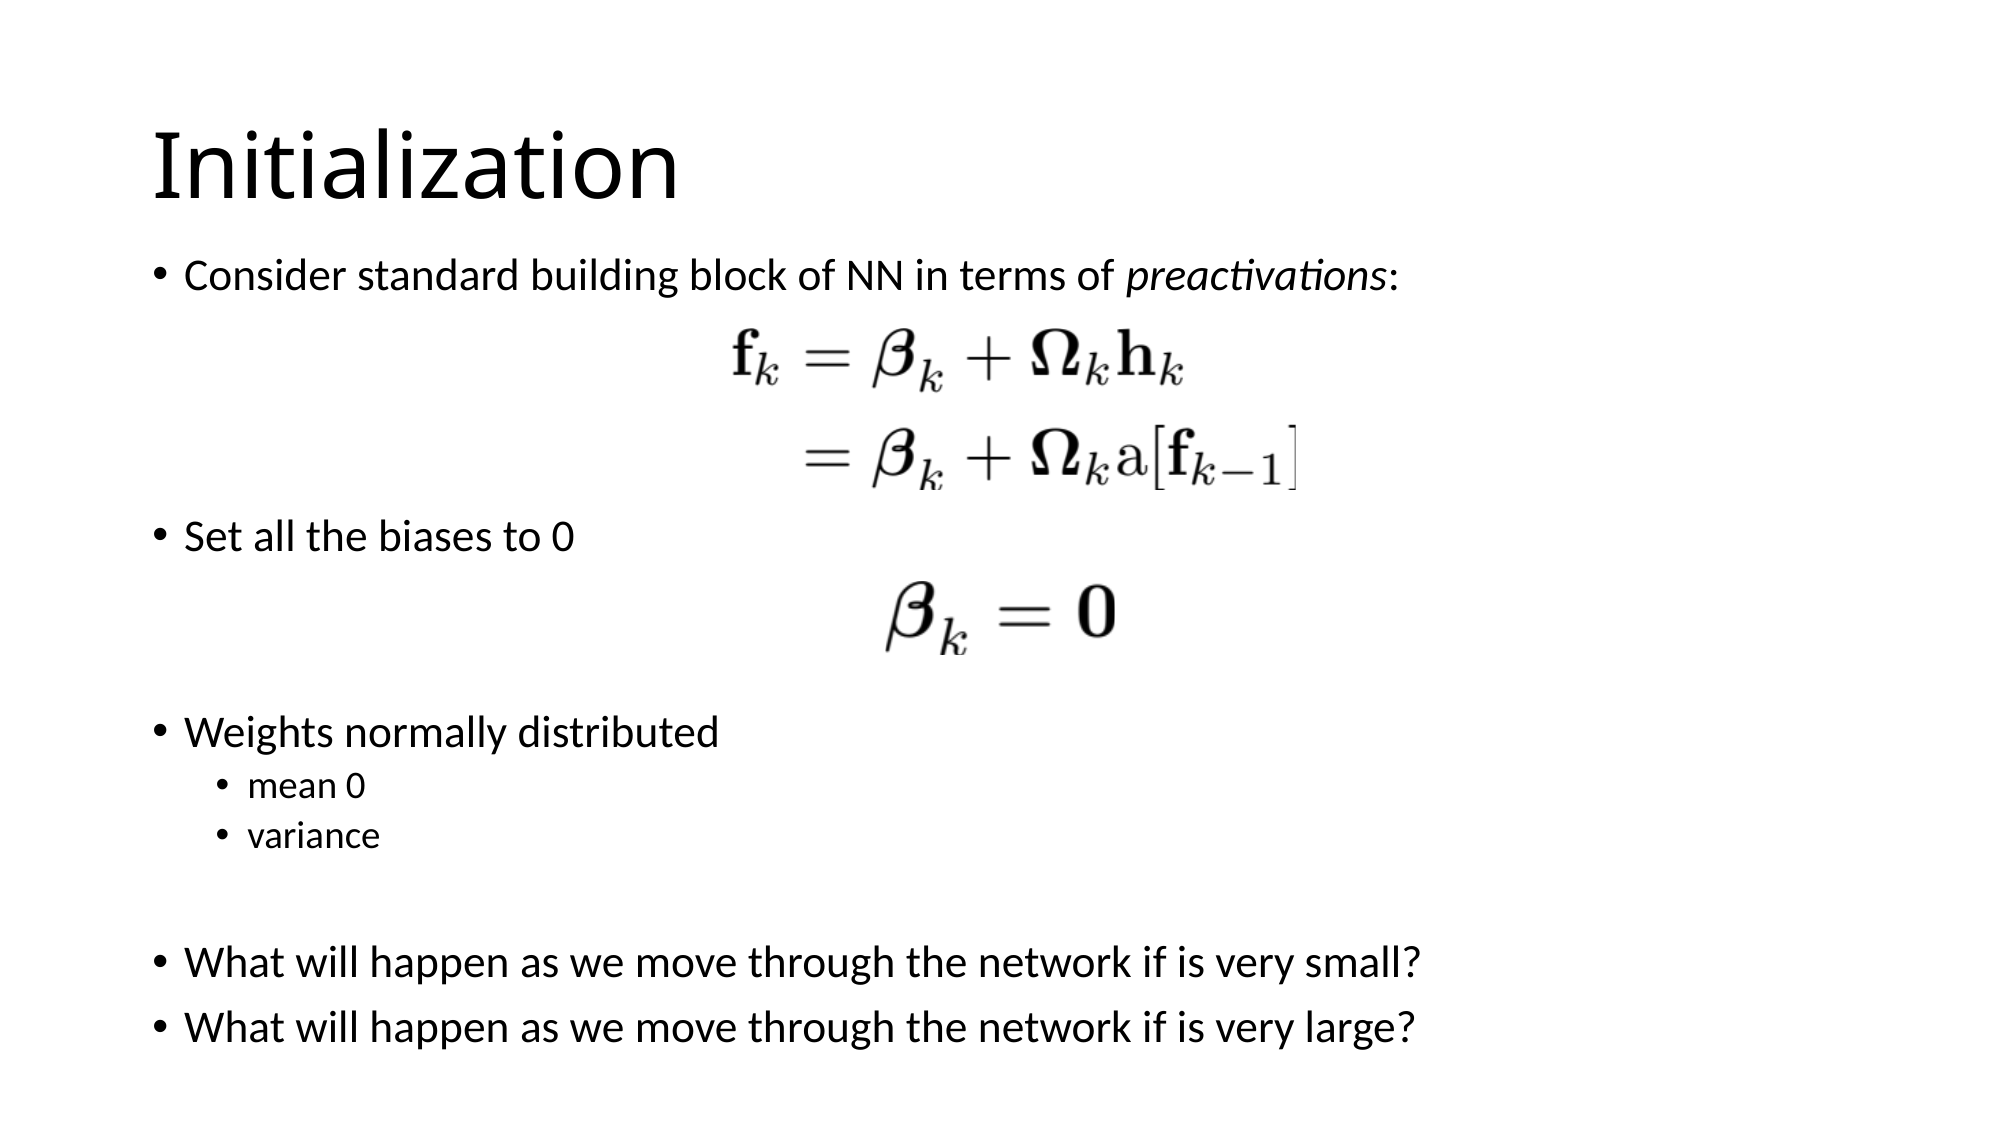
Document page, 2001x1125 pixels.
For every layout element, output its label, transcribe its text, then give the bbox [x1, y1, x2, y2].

picture [731, 328, 1296, 490]
title Initialization [137, 59, 1863, 278]
picture [885, 581, 1115, 655]
